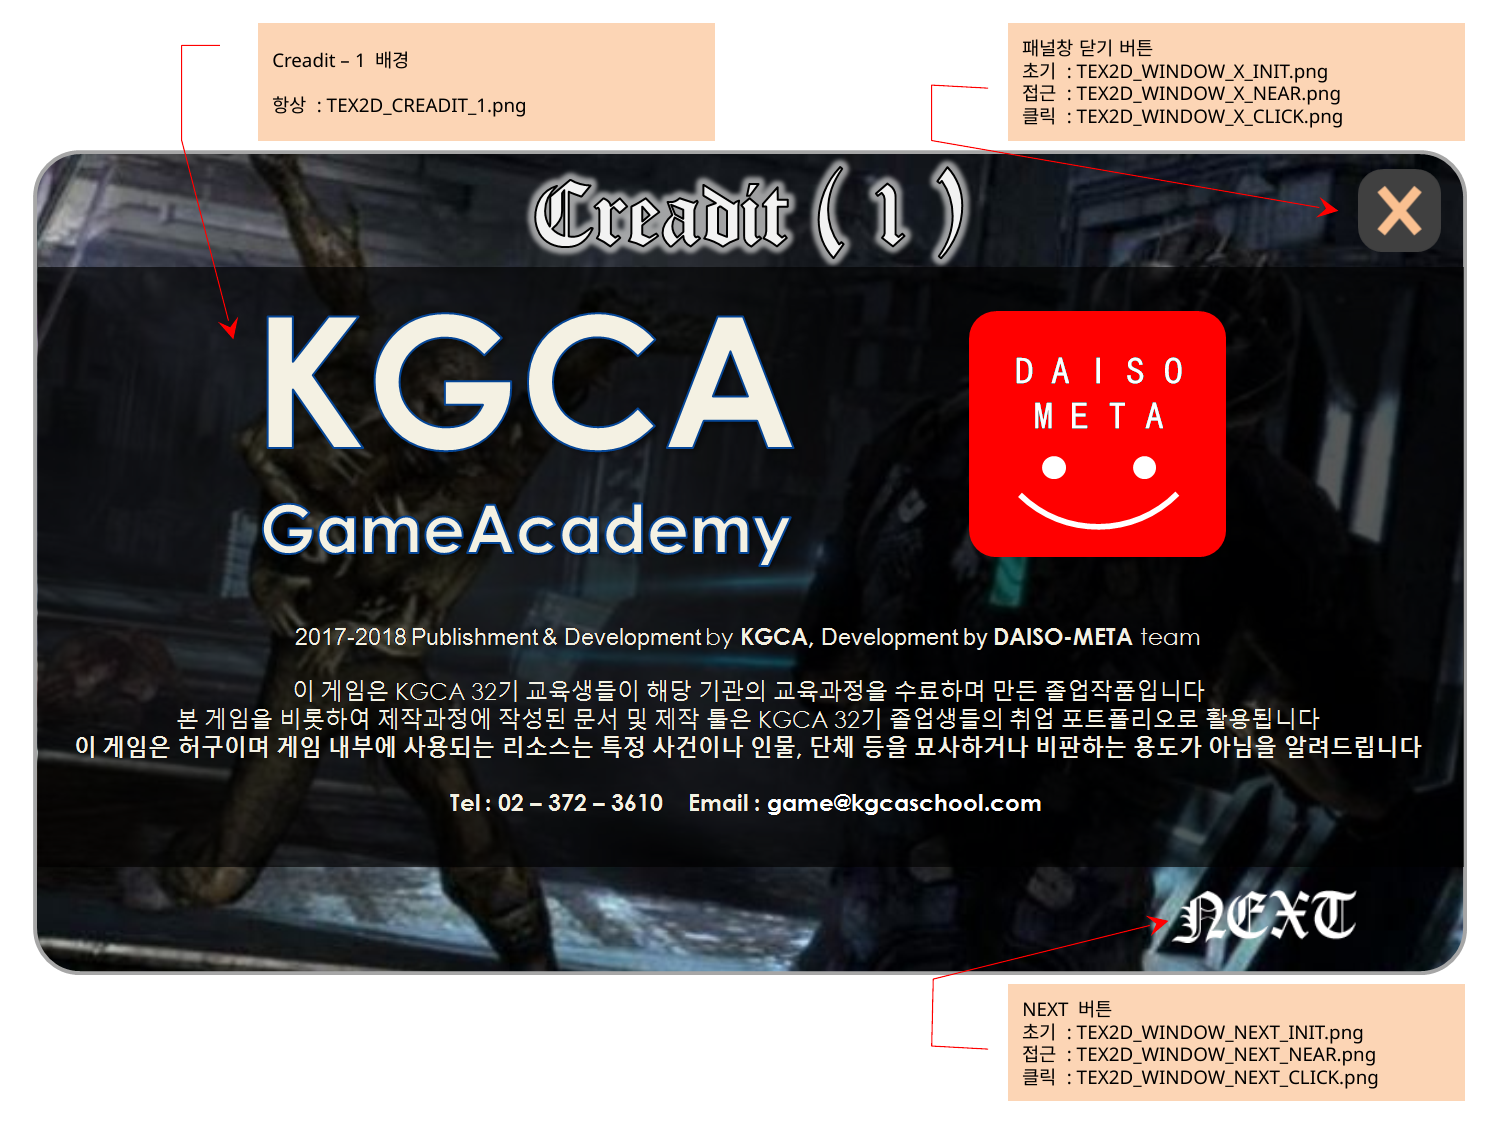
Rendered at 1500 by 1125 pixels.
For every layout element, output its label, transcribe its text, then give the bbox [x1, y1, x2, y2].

text_box Creadit – 1 배경 항상 : TEX2D_CREADIT_1.png [179, 43, 220, 148]
picture [32, 149, 1468, 976]
text_box Creadit – 1 배경 항상 : TEX2D_CREADIT_1.png [258, 23, 715, 141]
text_box NEXT 버튼 초기 : TEX2D_WINDOW_NEXT_INIT.png 접근 : TEX2D_WINDOW_NEXT_NEAR.png 클릭 : TEX2D_WINDOW_NEXT_CLICK.png [1008, 984, 1465, 1101]
text_box 패널창 닫기 버튼 초기 : TEX2D_WINDOW_X_INIT.png 접근 : TEX2D_WINDOW_X_NEAR.png 클릭 : TEX2D_WINDOW_X_CLICK.png [1008, 23, 1465, 141]
text_box 패널창 닫기 버튼 초기 : TEX2D_WINDOW_X_INIT.png 접근 : TEX2D_WINDOW_X_NEAR.png 클릭 : TEX2D_WINDOW_X_CLICK.png [929, 83, 989, 148]
text_box NEXT 버튼 초기 : TEX2D_WINDOW_NEXT_INIT.png 접근 : TEX2D_WINDOW_NEXT_NEAR.png 클릭 : TEX2D_WINDOW_NEXT_CLICK.png [929, 984, 989, 1052]
